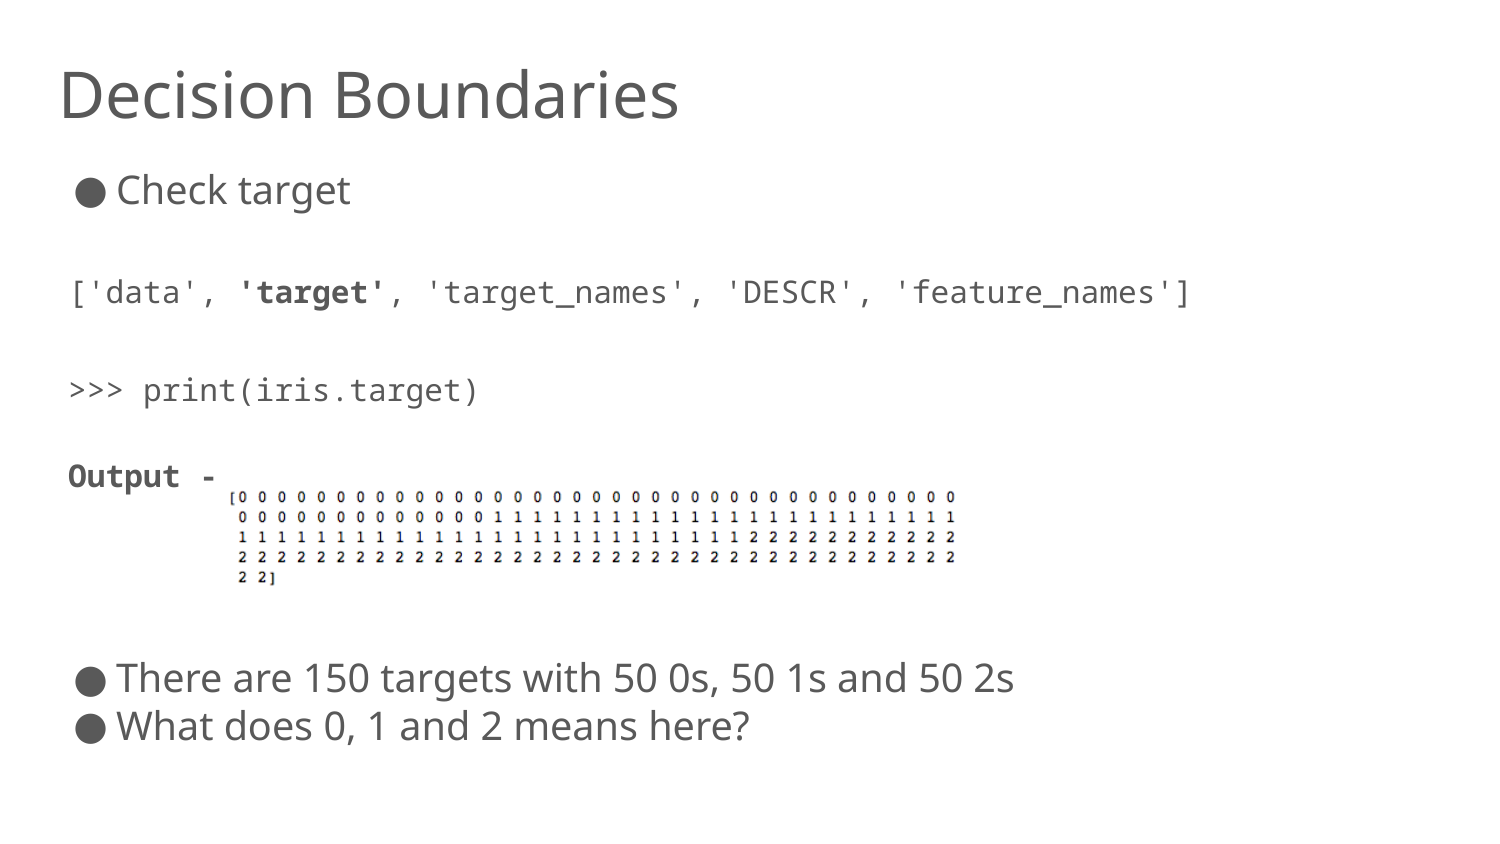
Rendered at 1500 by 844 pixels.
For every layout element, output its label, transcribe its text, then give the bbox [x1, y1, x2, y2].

text_box Decision Boundaries [58, 36, 1442, 138]
picture [215, 481, 1018, 594]
text_box Check target ['data', 'target', 'target_names', 'DESCR', 'feature_names'] >>> print(iris.target) Output - [58, 147, 1442, 460]
text_box There are 150 targets with 50 0s, 50 1s and 50 2s What does 0, 1 and 2 means here? [58, 643, 1442, 745]
